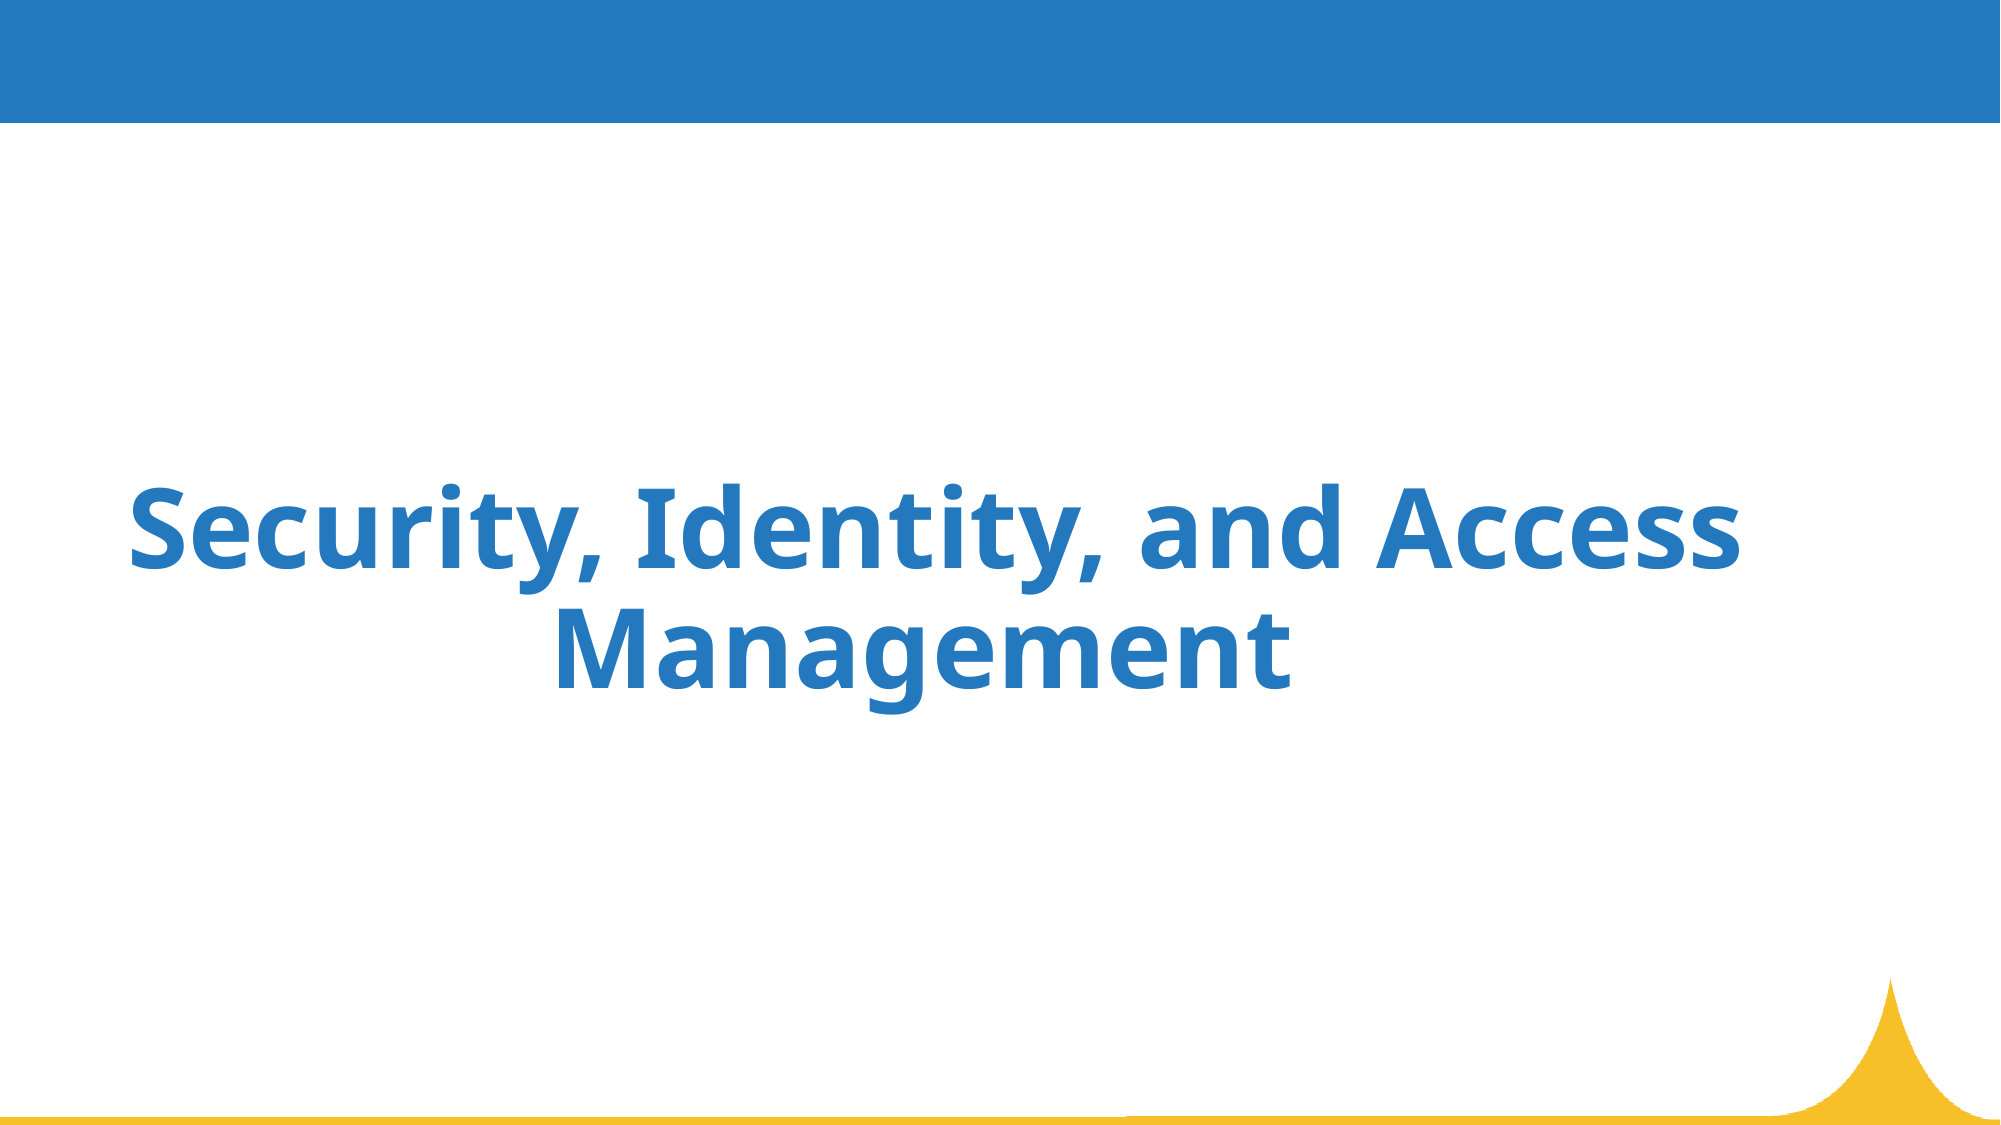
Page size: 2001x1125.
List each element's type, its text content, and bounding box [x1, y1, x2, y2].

picture [1126, 926, 2001, 1125]
title Security, Identity, and Access Management [86, 430, 1787, 635]
